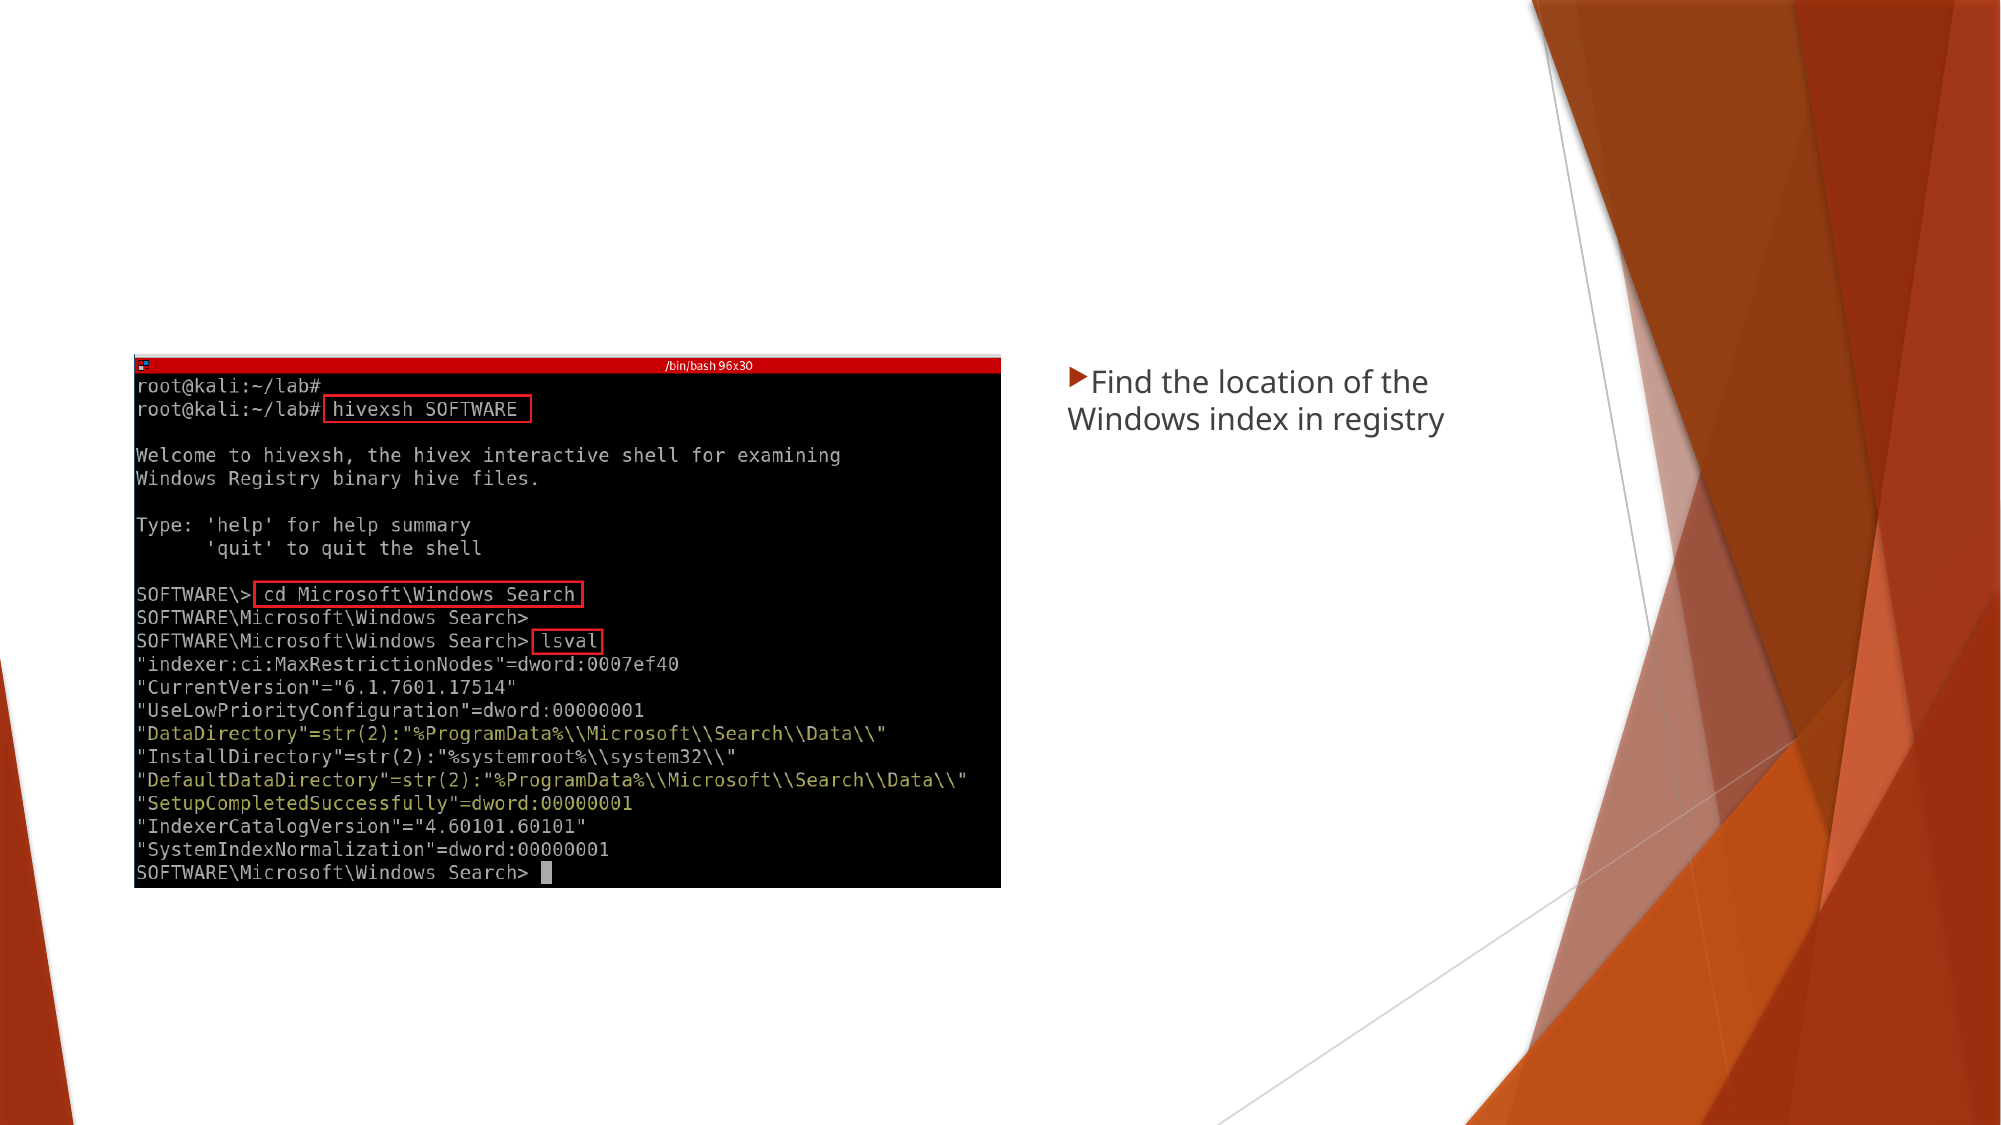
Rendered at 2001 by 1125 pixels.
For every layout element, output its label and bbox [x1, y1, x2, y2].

picture [133, 353, 1002, 888]
text_box [0, 0, 2000, 1125]
